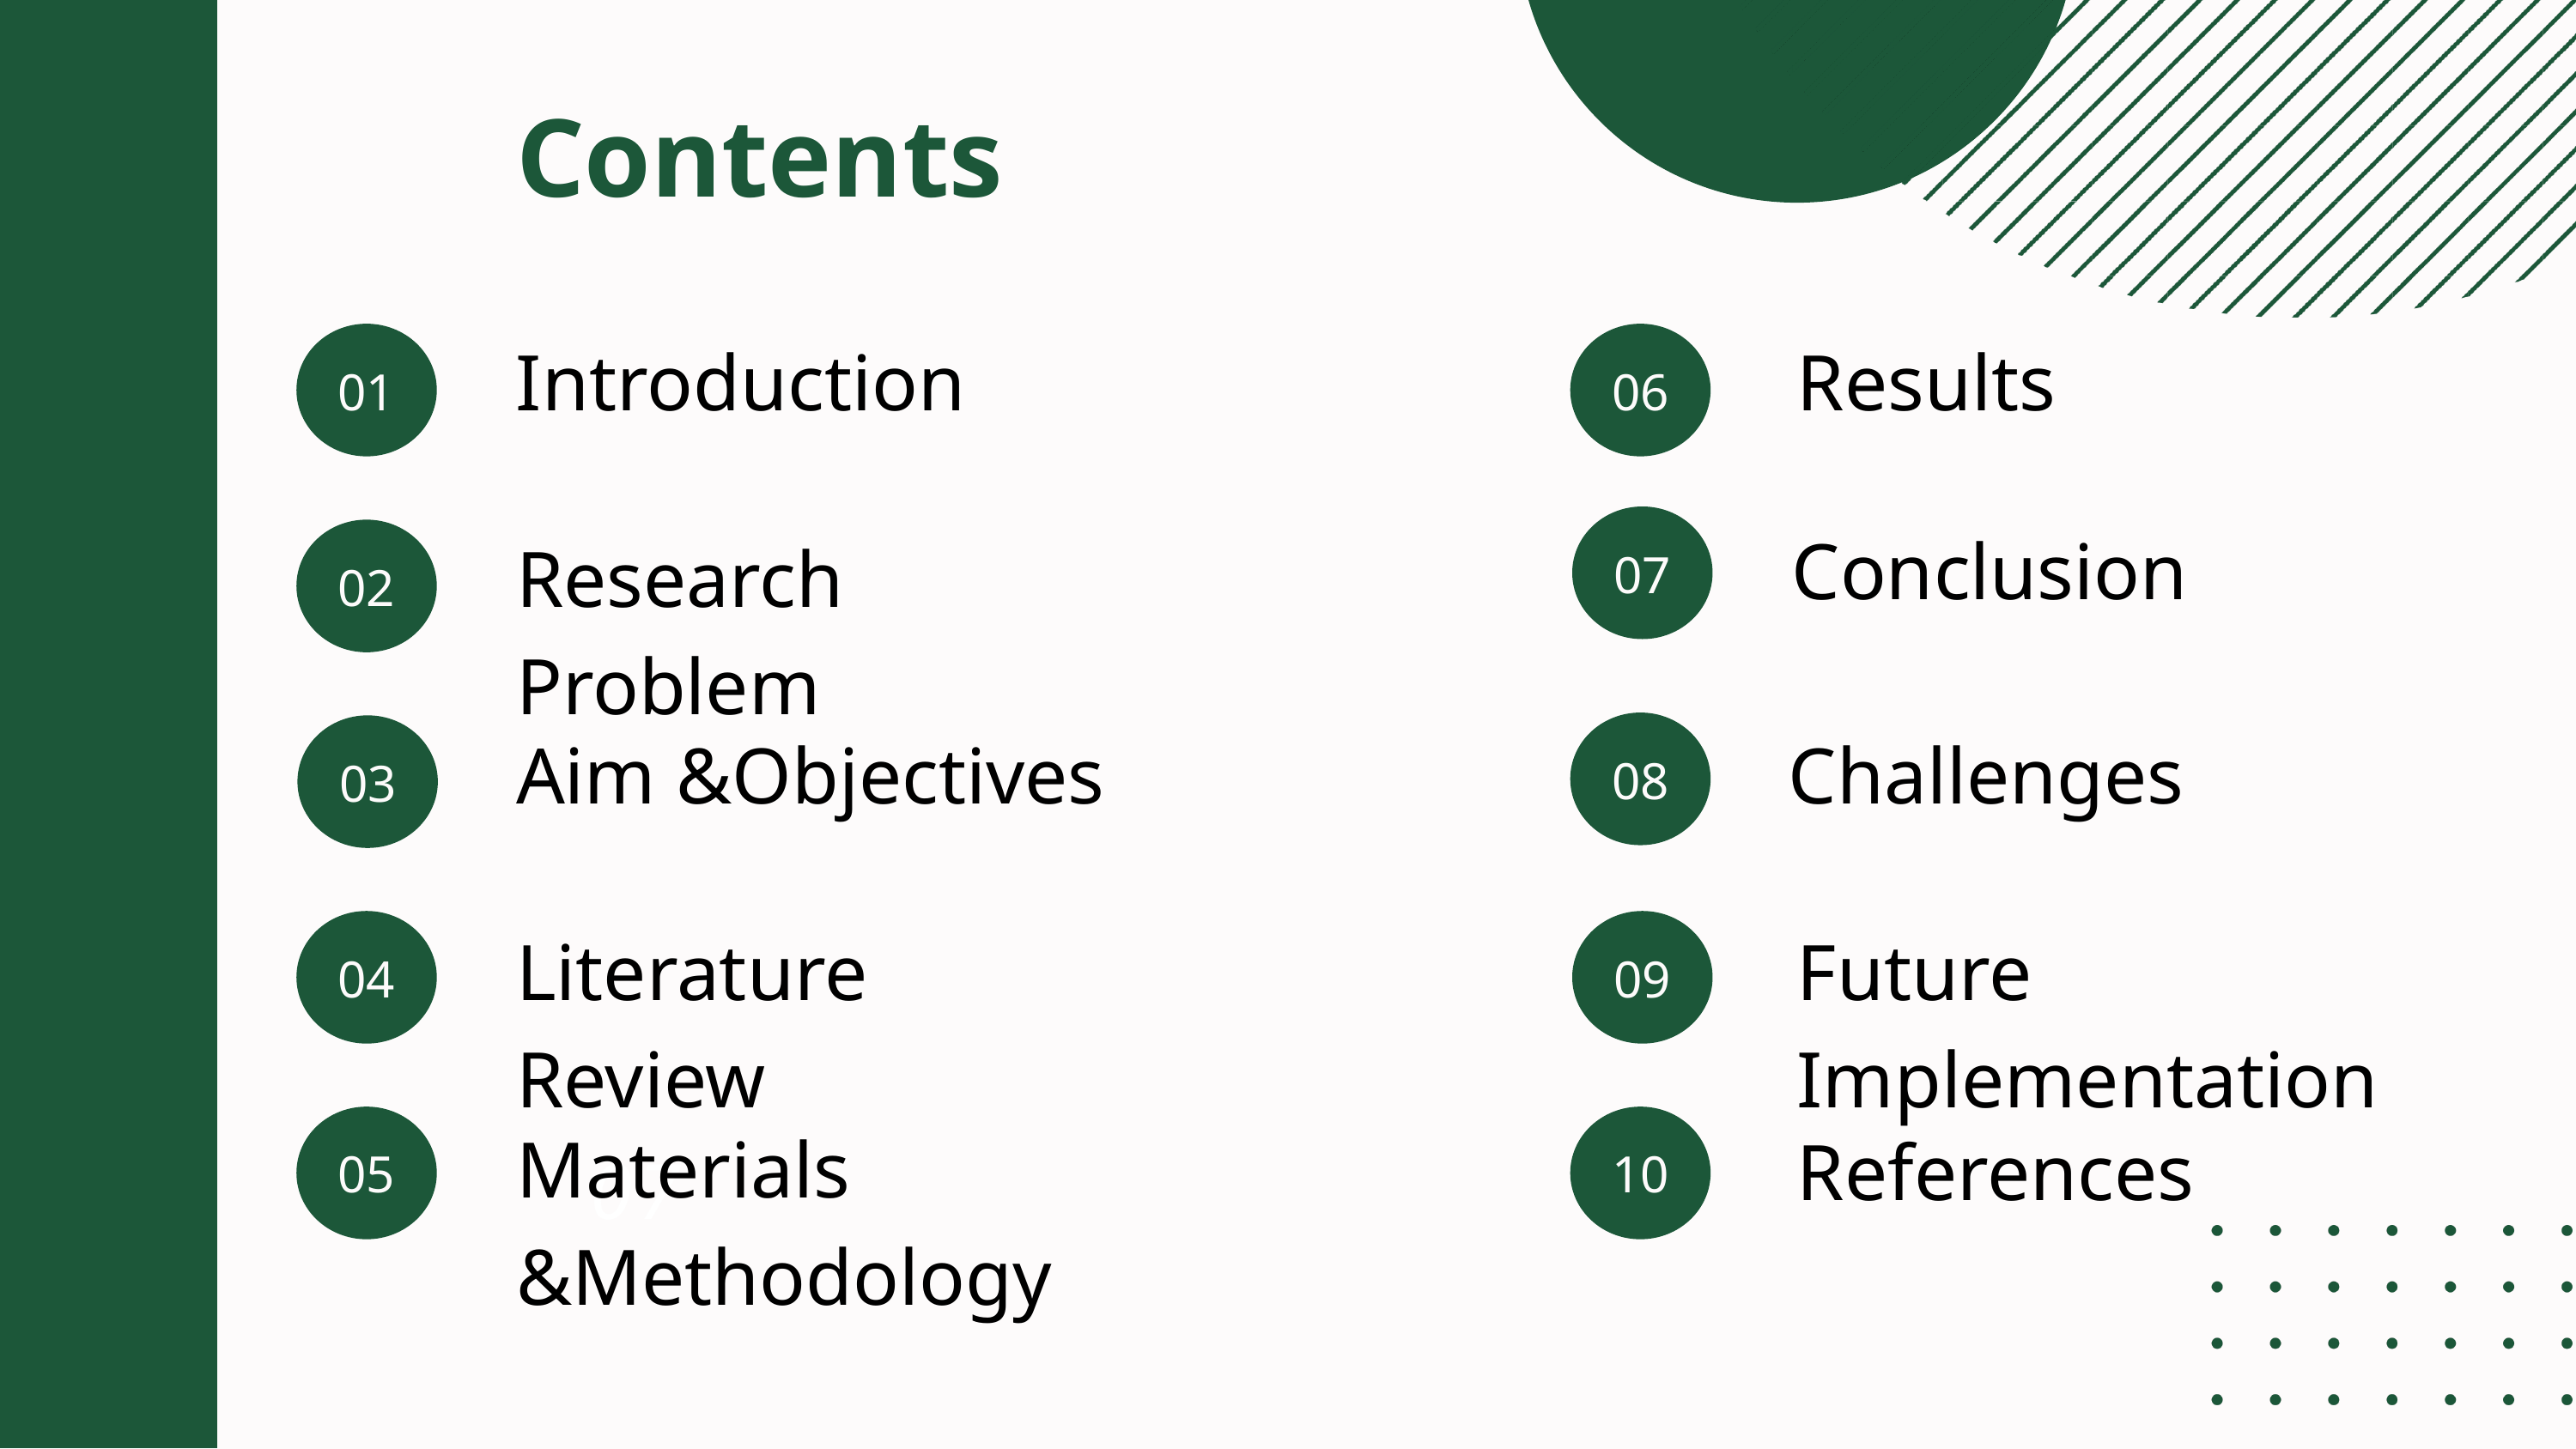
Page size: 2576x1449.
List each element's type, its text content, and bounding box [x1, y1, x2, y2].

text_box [0, 0, 218, 1449]
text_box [1570, 323, 1711, 457]
text_box References [1796, 1108, 2537, 1216]
text_box Results [1796, 318, 2537, 427]
text_box Research Problem [515, 515, 1132, 731]
text_box [1642, 0, 2576, 318]
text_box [295, 323, 437, 457]
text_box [295, 910, 437, 1044]
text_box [295, 519, 437, 653]
text_box Future Implementation [1796, 908, 2555, 1124]
text_box Challenges [1788, 712, 2528, 820]
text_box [1517, 0, 2077, 203]
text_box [1571, 910, 1713, 1044]
text_box Literature Review [515, 908, 1132, 1124]
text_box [295, 1106, 437, 1240]
text_box Introduction [515, 318, 1242, 427]
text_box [1570, 712, 1711, 846]
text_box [1570, 1106, 1711, 1240]
text_box [2211, 1224, 2576, 1449]
text_box Aim &Objectives [515, 731, 1132, 820]
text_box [1571, 506, 1713, 640]
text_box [297, 715, 439, 849]
text_box Conclusion [1791, 507, 2531, 615]
text_box Contents [515, 88, 1642, 219]
text_box Materials &Methodology [515, 1106, 1363, 1320]
